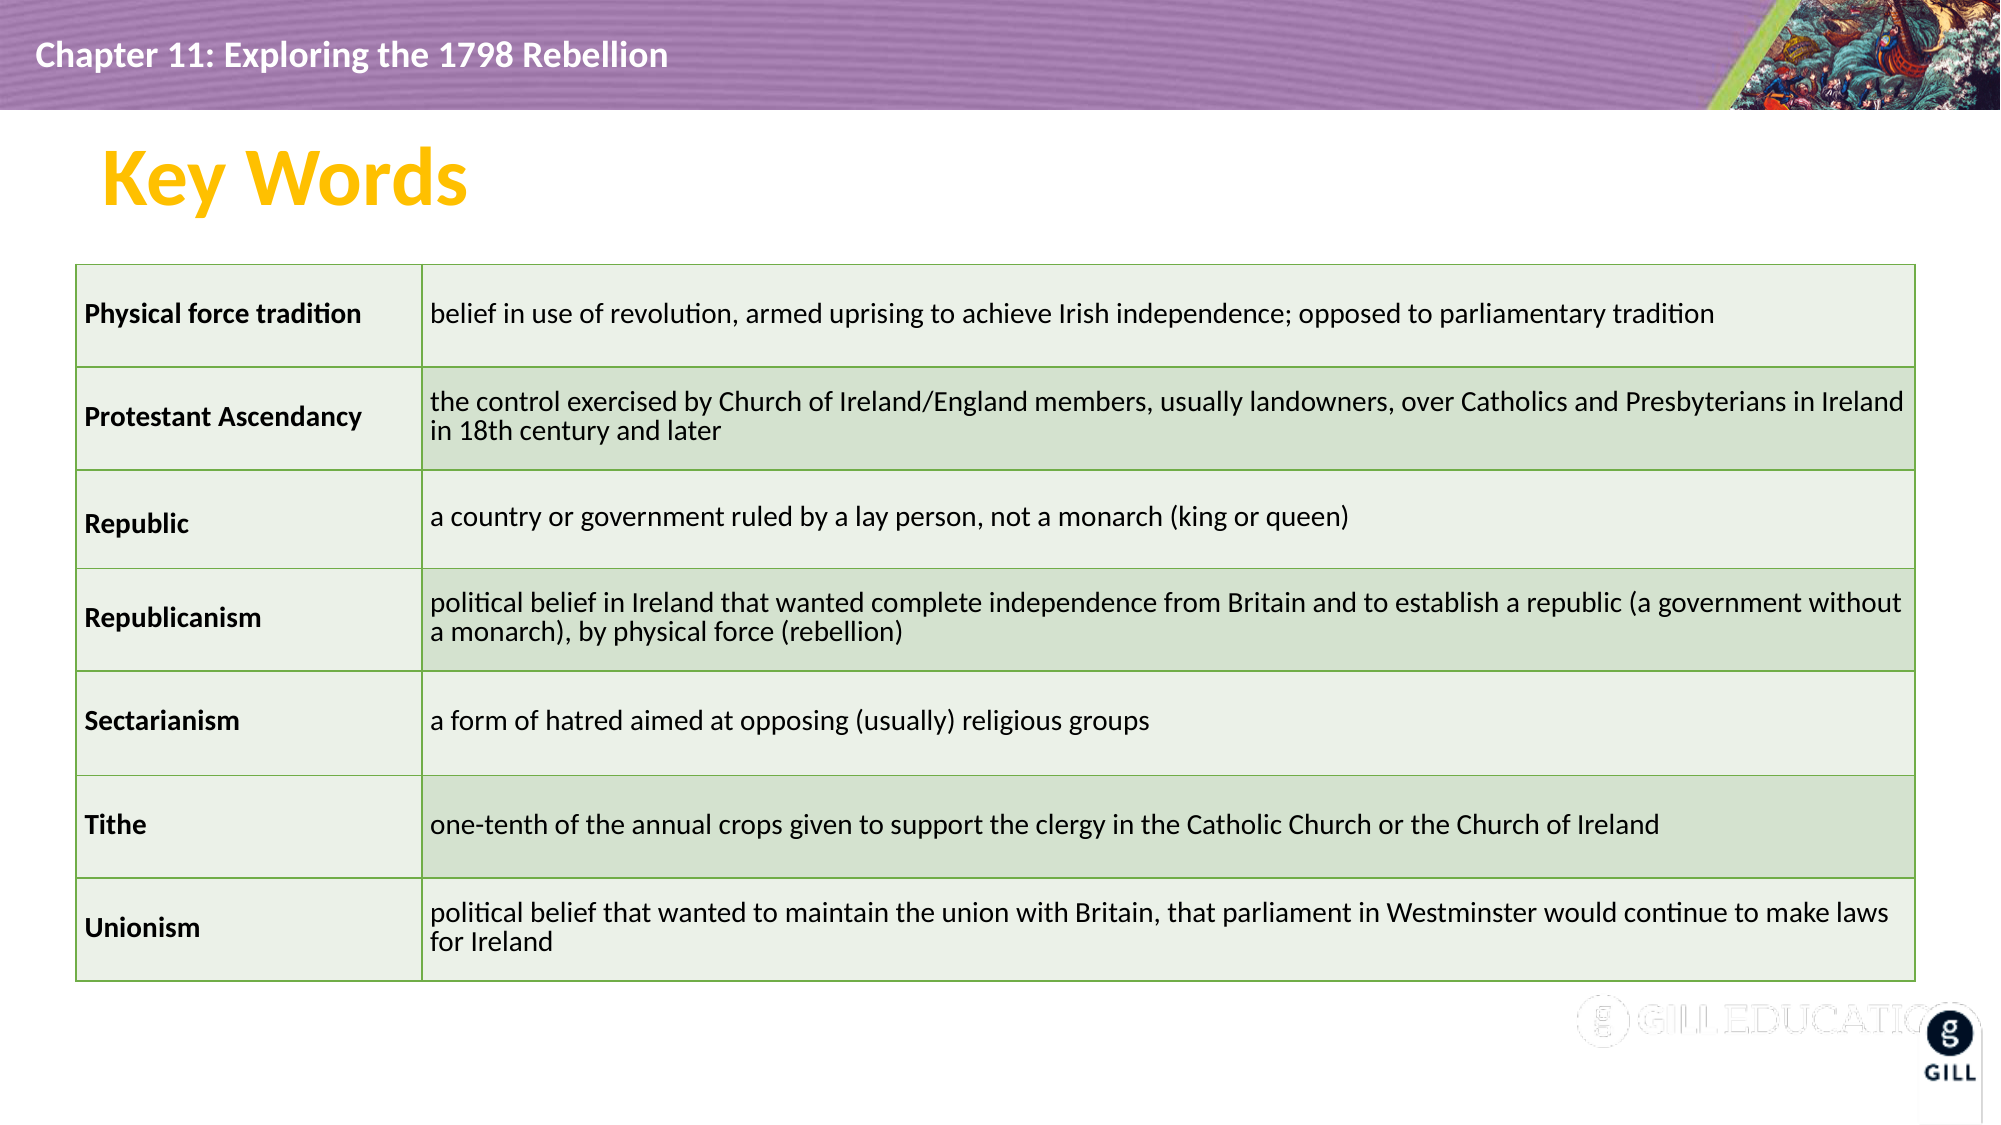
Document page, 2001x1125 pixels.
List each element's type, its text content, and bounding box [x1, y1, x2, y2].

picture [1371, 647, 2001, 1125]
table_header Physical force tradition [77, 265, 421, 366]
picture [0, 0, 2000, 110]
table_cell political belief in Ireland that wanted complete independence from Britain and to establish a republic (a government without a monarch), by physical force (rebellion) [423, 569, 1914, 670]
table_cell one-tenth of the annual crops given to support the clergy in the Catholic Church or the Church of Ireland [423, 776, 1914, 877]
table_cell the control exercised by Church of Ireland/England members, usually landowners, over Catholics and Presbyterians in Ireland in 18th century and later [423, 368, 1914, 469]
table_cell Tithe [77, 776, 421, 877]
table_cell Sectarianism [77, 672, 421, 775]
text_box Key Words [87, 115, 1357, 230]
table_cell Republic [77, 471, 421, 568]
table_cell a country or government ruled by a lay person, not a monarch (king or queen) [423, 471, 1914, 568]
table_header belief in use of revolution, armed uprising to achieve Irish independence; opposed to parliamentary tradition [423, 265, 1914, 366]
table_cell Unionism [77, 879, 421, 980]
table_cell political belief that wanted to maintain the union with Britain, that parliament in Westminster would continue to make laws for Ireland [423, 879, 1914, 980]
table_cell Republicanism [77, 569, 421, 670]
table_cell a form of hatred aimed at opposing (usually) religious groups [423, 672, 1914, 775]
table_cell Protestant Ascendancy [77, 368, 421, 469]
